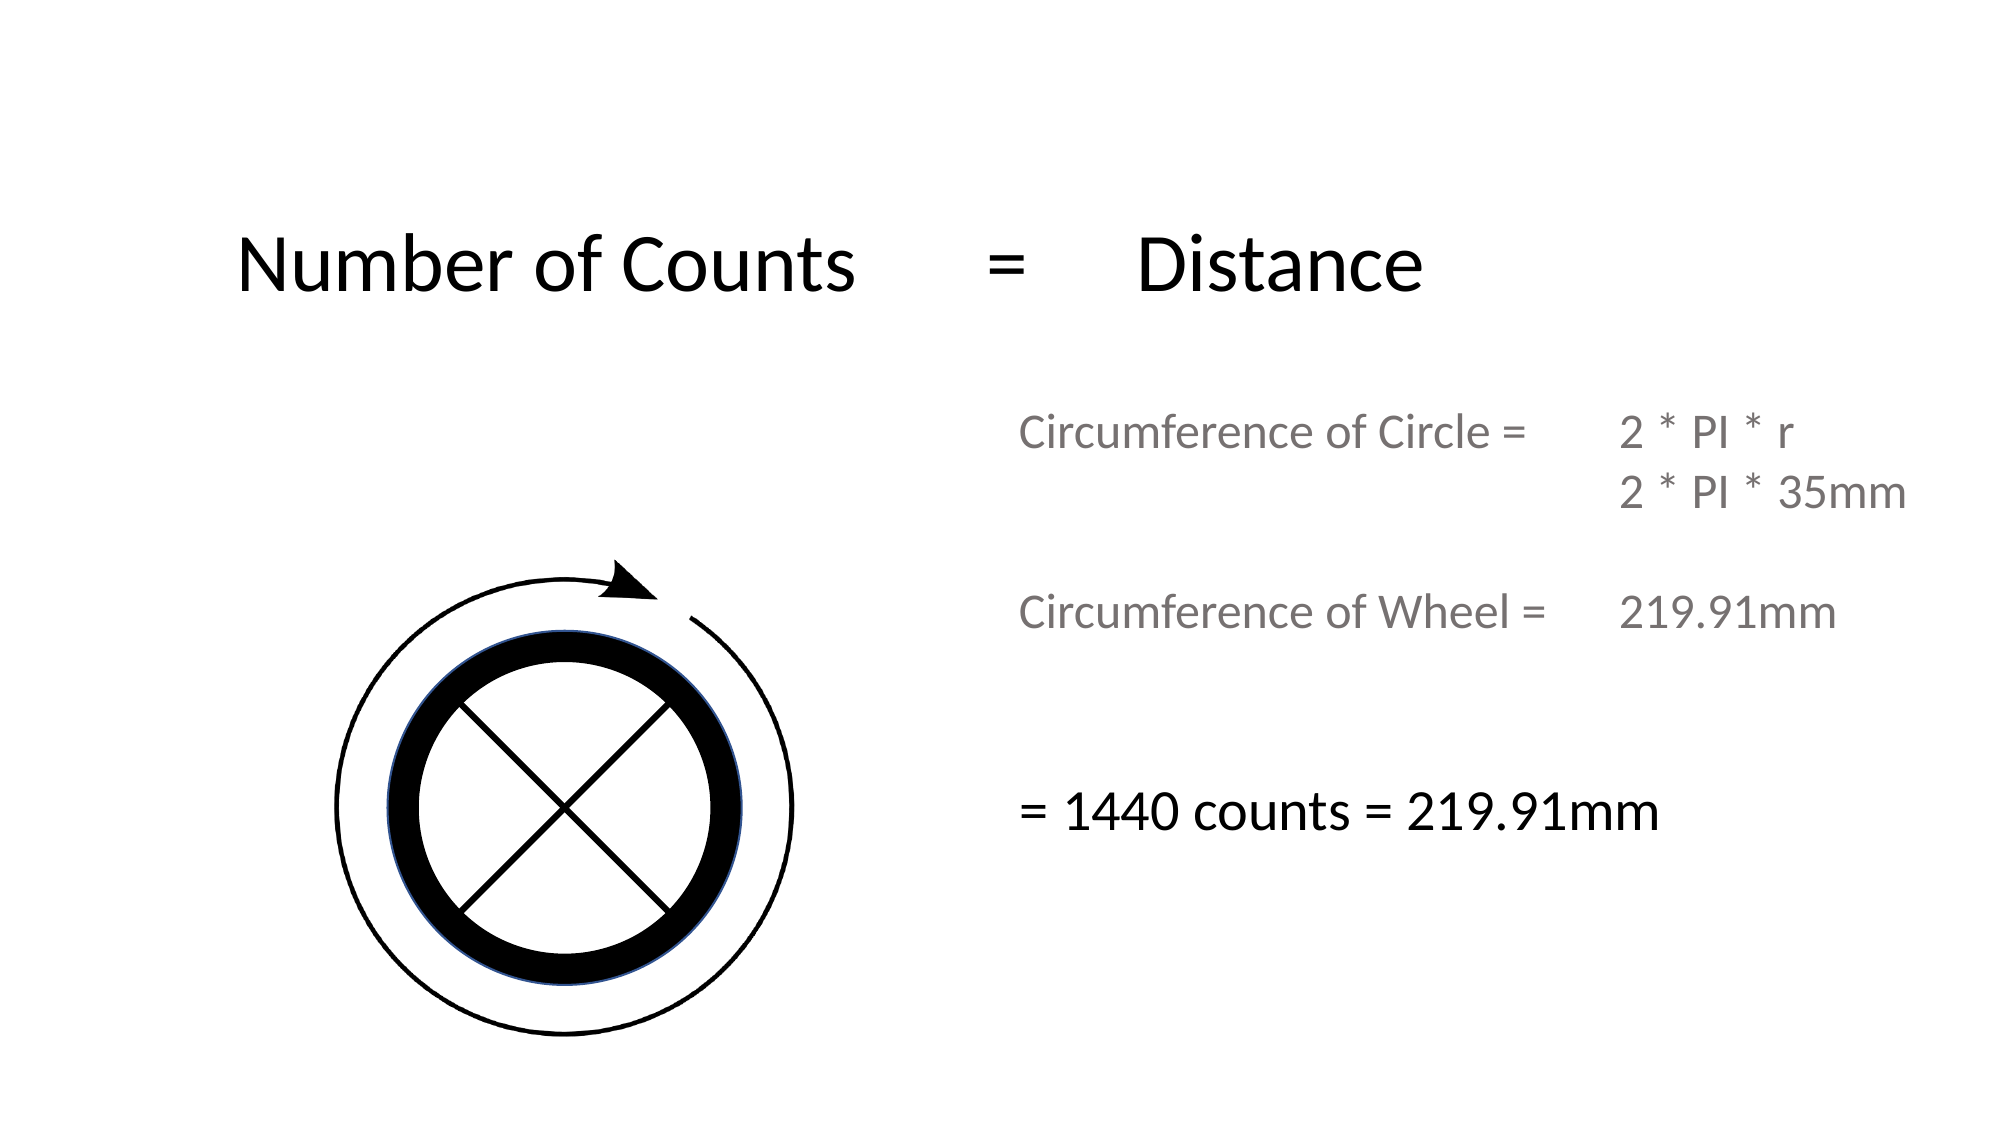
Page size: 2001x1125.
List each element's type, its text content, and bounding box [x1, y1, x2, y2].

text_box Circumference of Circle = 2 * PI * r 2 * PI * 35mm Circumference of Wheel = 219.91mm [1004, 391, 1924, 647]
text_box = 1440 counts = 219.91mm [1004, 764, 1677, 850]
text_box Number of Counts = Distance [221, 201, 1441, 316]
picture [246, 486, 885, 1124]
